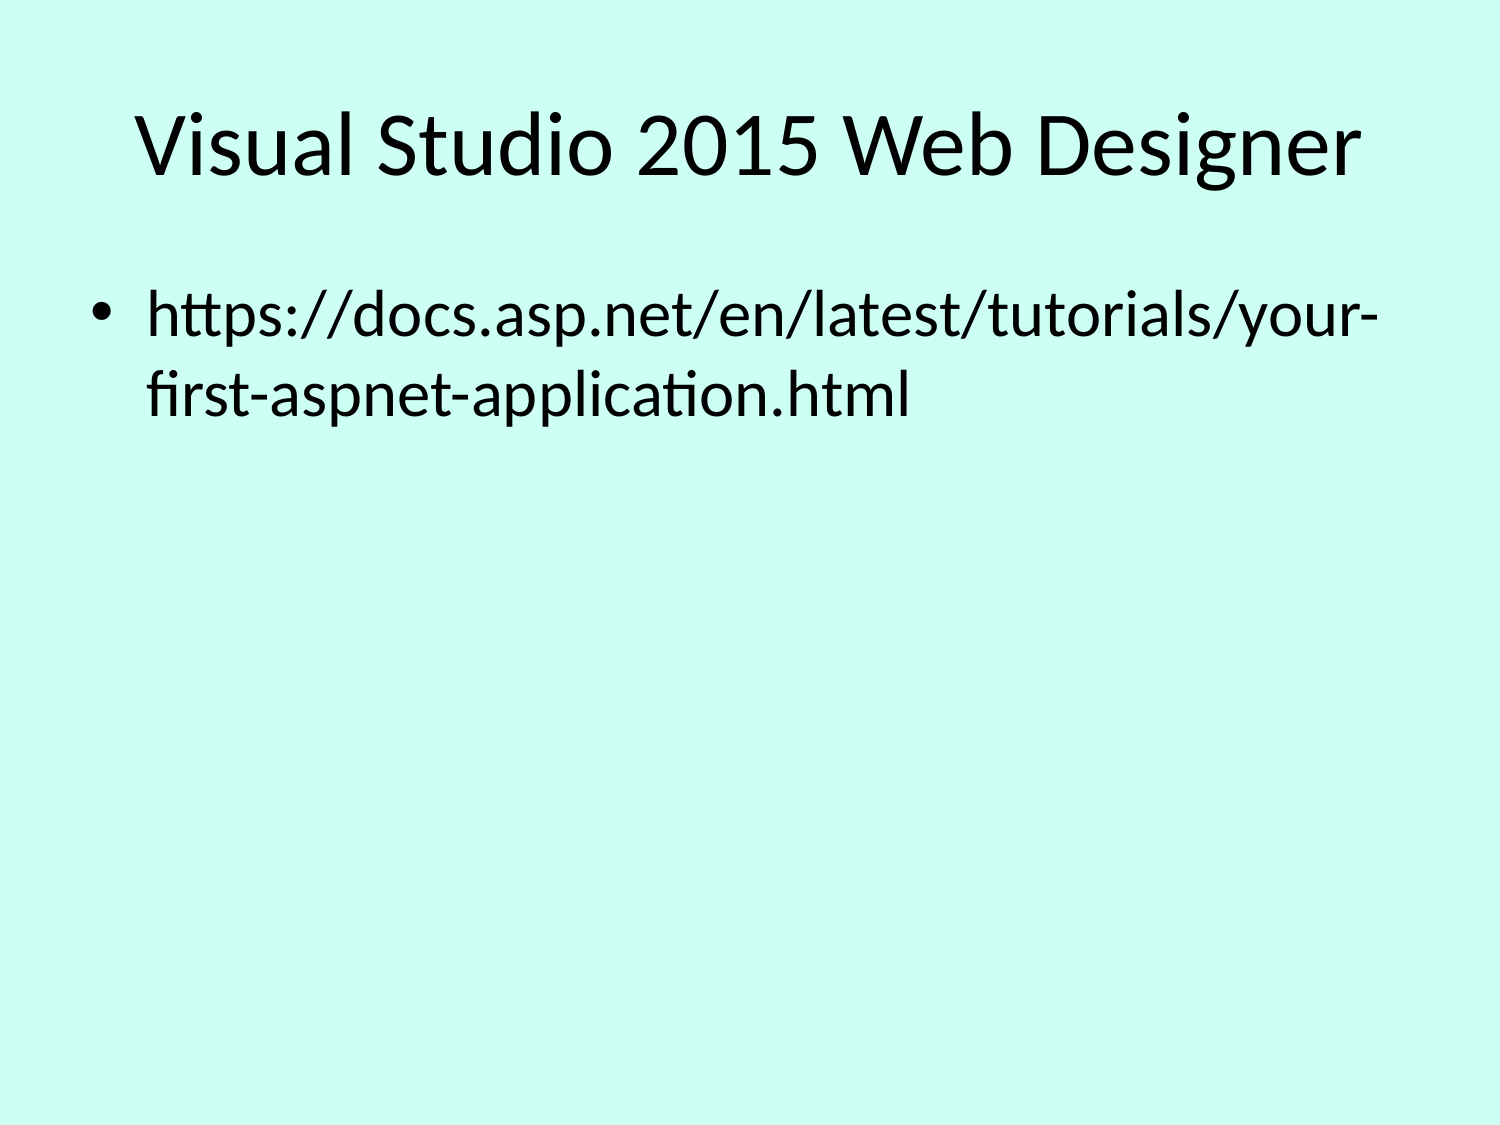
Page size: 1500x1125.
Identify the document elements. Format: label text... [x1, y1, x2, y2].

title Visual Studio 2015 Web Designer [75, 45, 1425, 233]
list https://docs.asp.net/en/latest/tutorials/your-first-aspnet-application.html [75, 262, 1425, 1005]
